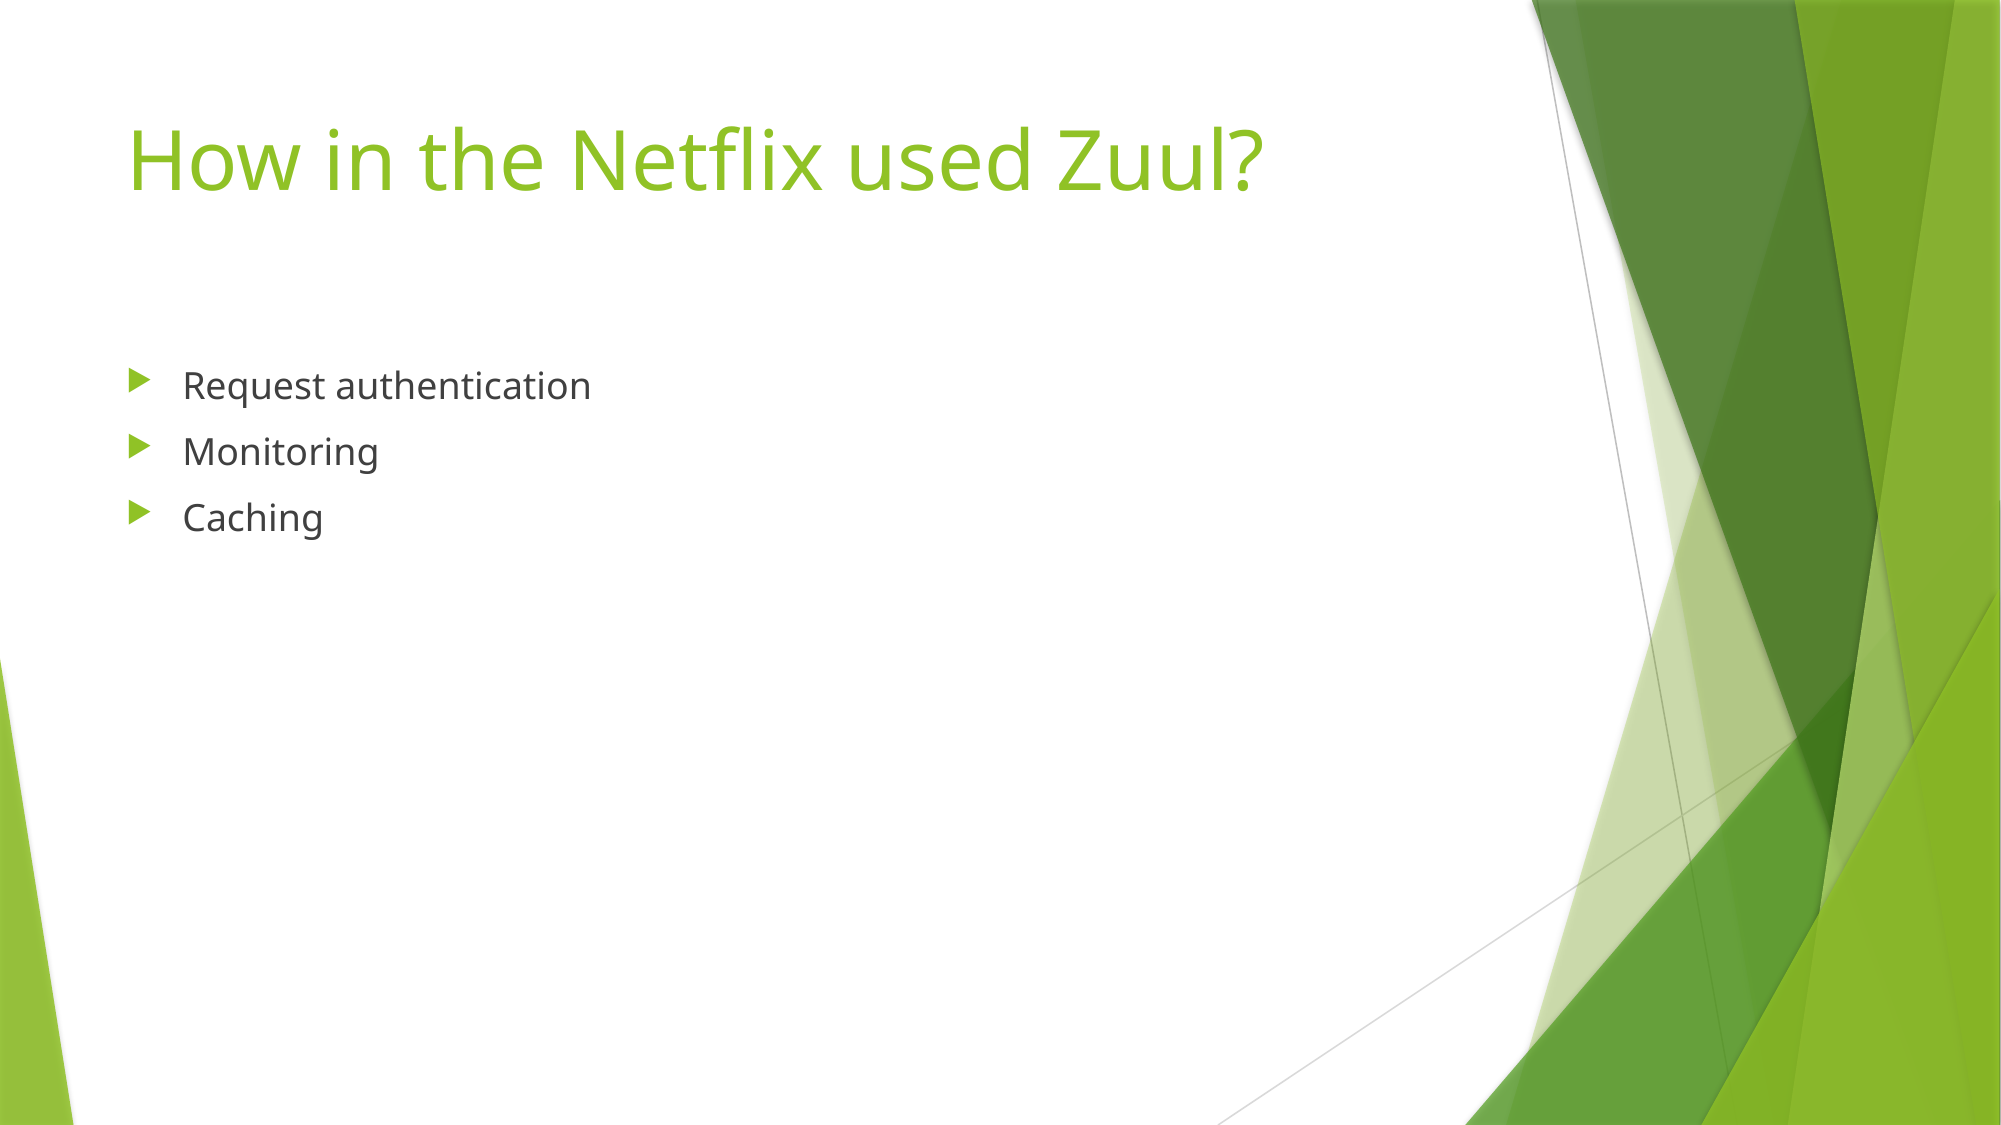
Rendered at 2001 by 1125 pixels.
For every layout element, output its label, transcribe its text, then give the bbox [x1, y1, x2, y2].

list Request authentication Monitoring Caching [111, 354, 1522, 992]
title How in the Netflix used Zuul? [111, 99, 1522, 317]
